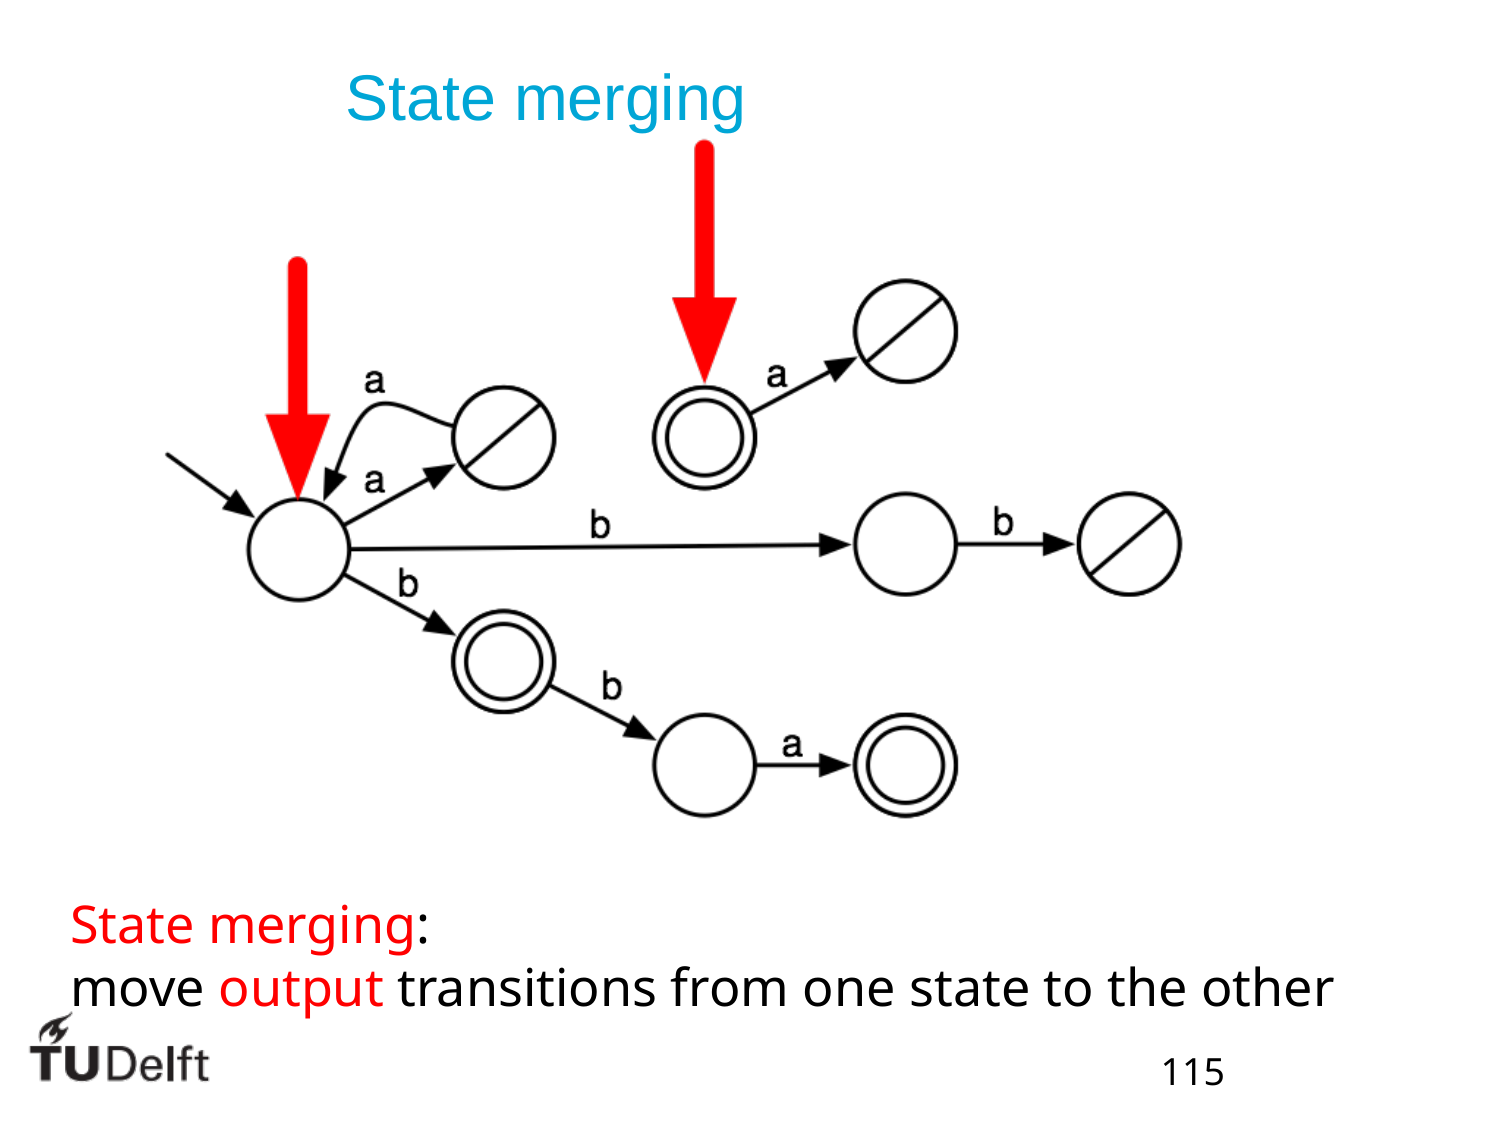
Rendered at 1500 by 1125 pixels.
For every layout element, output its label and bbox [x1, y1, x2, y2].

slide_number [1149, 1042, 1500, 1103]
picture [157, 126, 1184, 820]
title [345, 55, 1500, 231]
text_box [70, 881, 1429, 1028]
